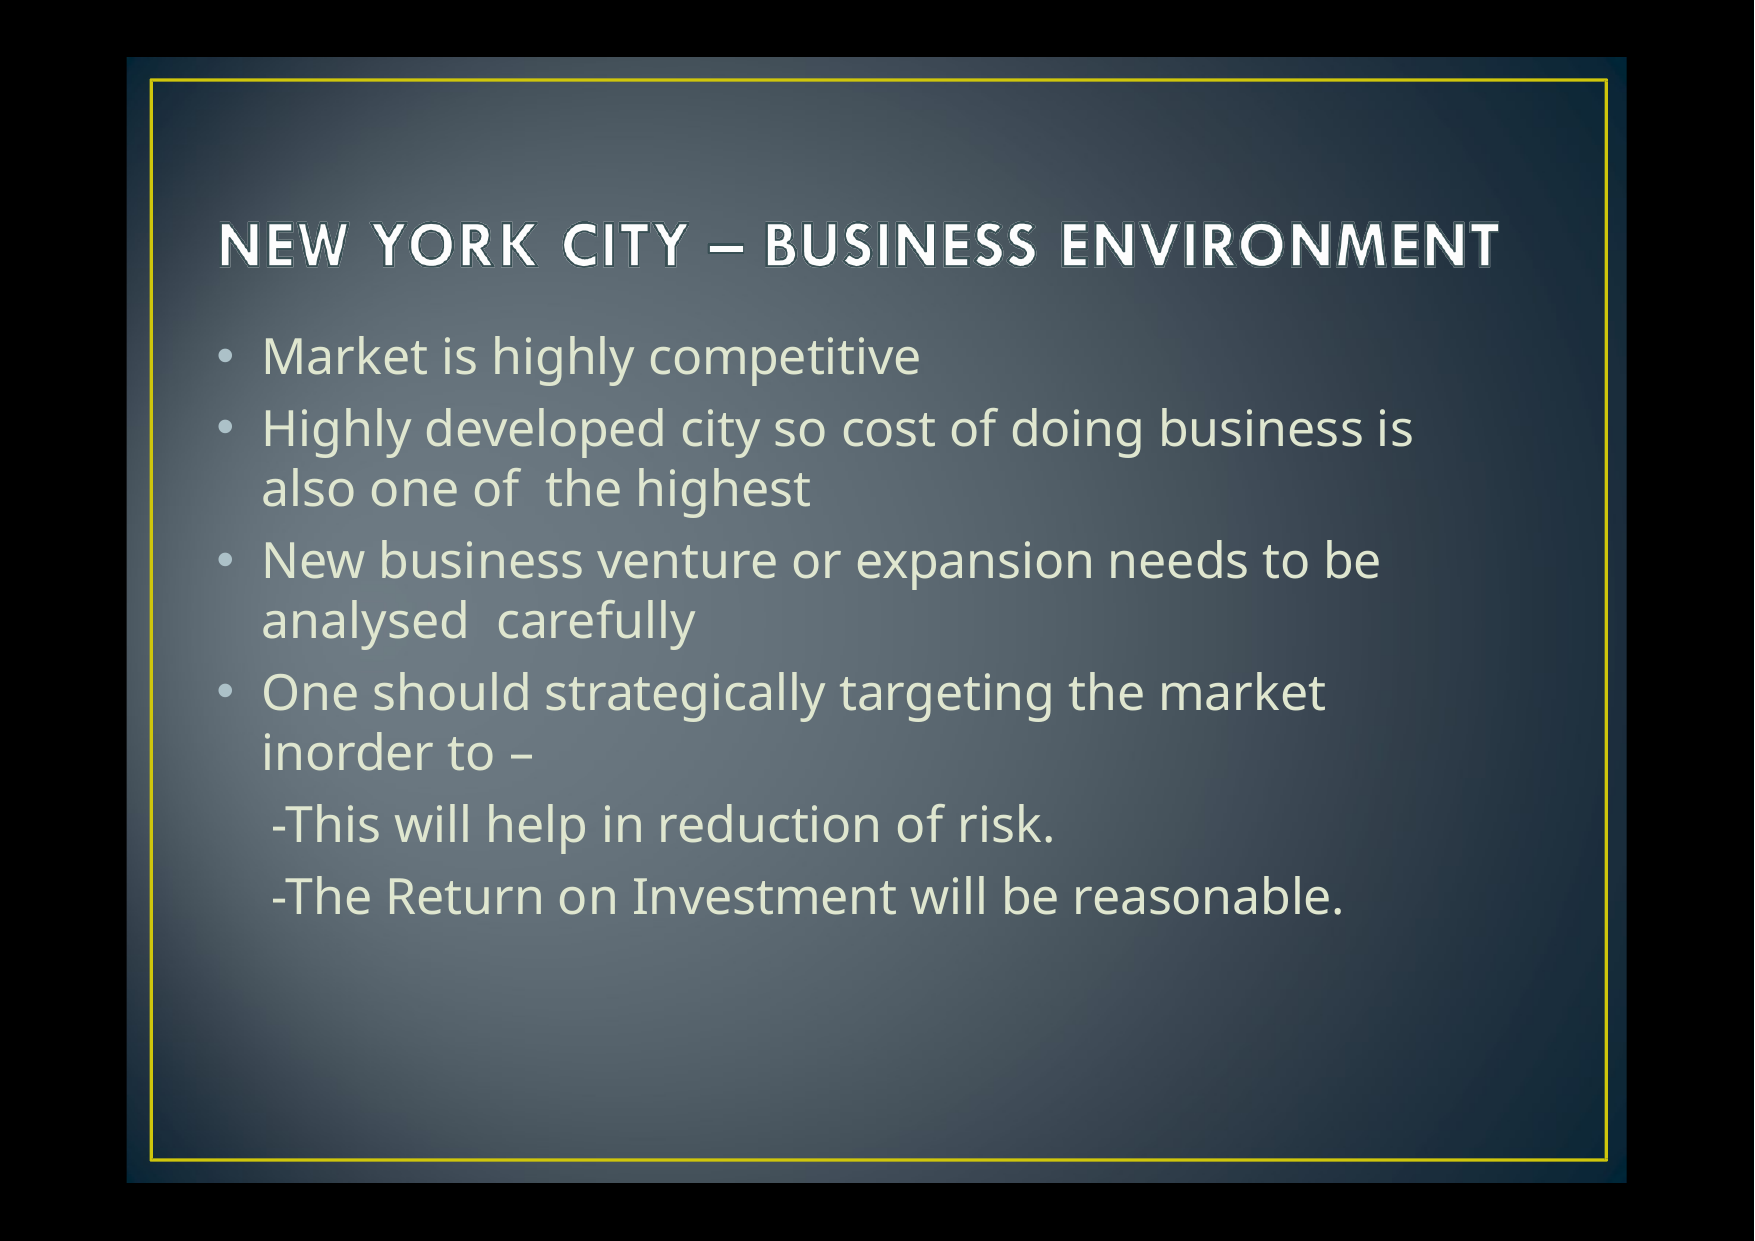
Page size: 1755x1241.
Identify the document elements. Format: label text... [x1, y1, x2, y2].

text_box [765, 221, 1500, 268]
text_box [219, 221, 690, 268]
text_box [149, 78, 1608, 1162]
text_box [707, 243, 745, 254]
text_box [126, 57, 1627, 1183]
text_box Market is highly competitive Highly developed city so cost of doing business is also one of the highest New business venture or expansion needs to be analysed carefully One should strategically targeting the market inorder to – -This will help in reduction of risk. -The Return on Investment will be reasonable. [214, 310, 1477, 925]
